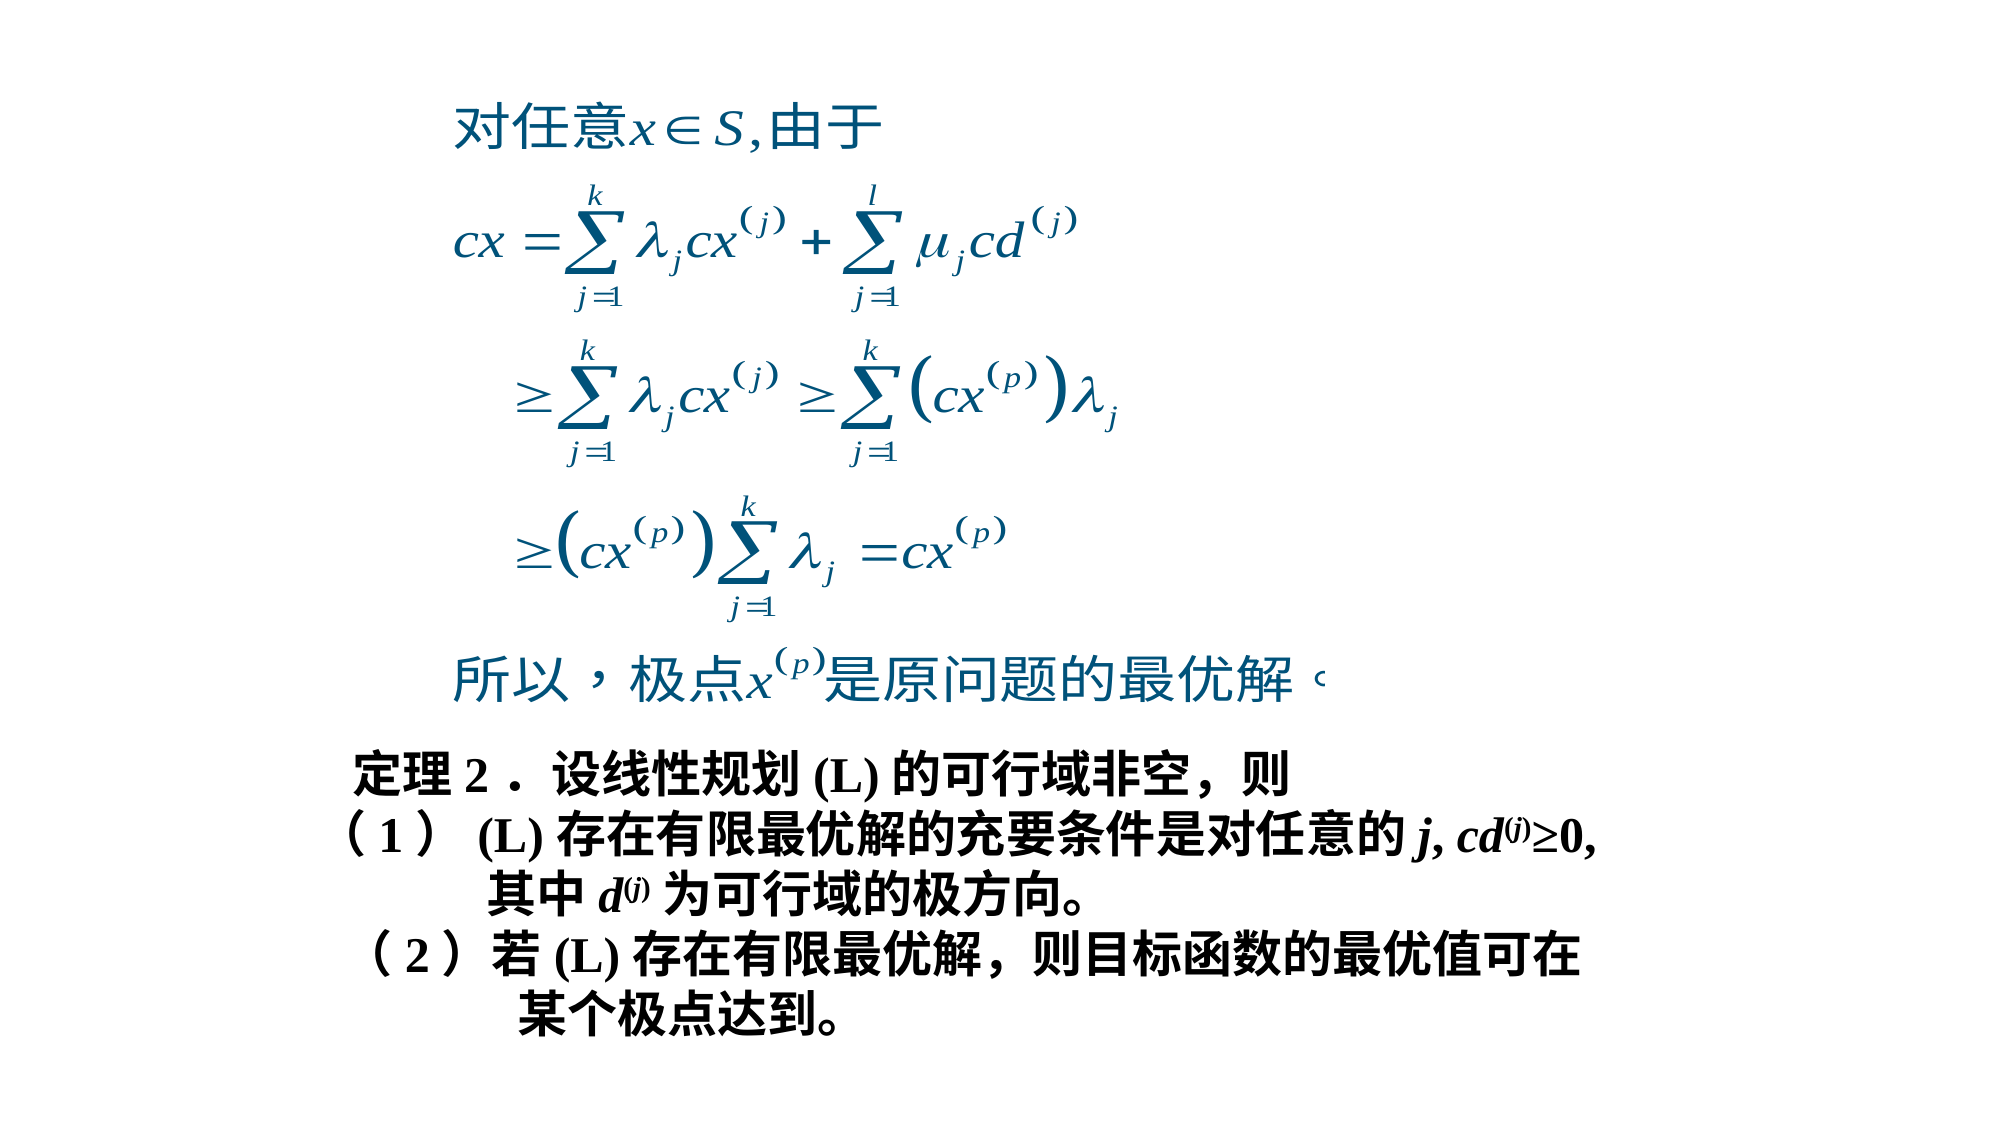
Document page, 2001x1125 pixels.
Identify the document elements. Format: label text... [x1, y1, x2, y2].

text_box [444, 92, 1325, 713]
text_box 定理2．设线性规划(L)的可行域非空，则 （1）(L)存在有限最优解的充要条件是对任意的j, cd(j)≥0, 其中d(j)为可行域的极方向。 （2）若(L)存在有限最优解，则目标函数的最优值可在 某个极点达到。 [301, 735, 1624, 1050]
